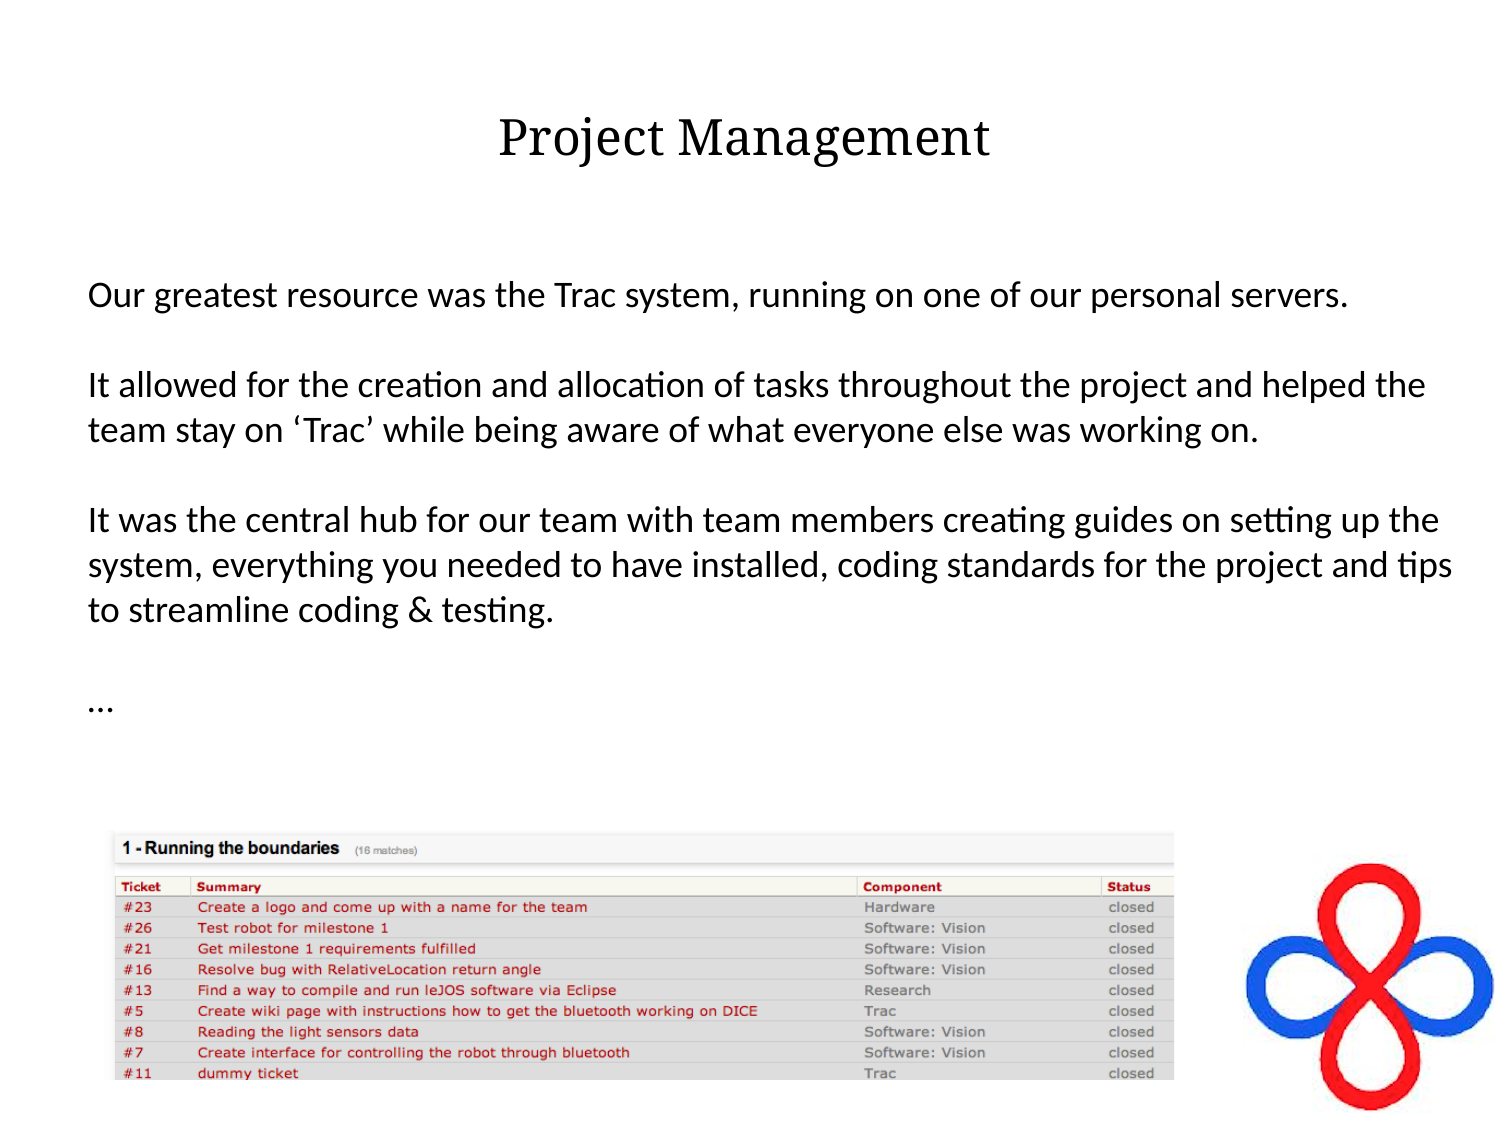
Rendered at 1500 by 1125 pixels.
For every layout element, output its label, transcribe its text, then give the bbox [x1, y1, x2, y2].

text_box Our greatest resource was the Trac system, running on one of our personal servers. It allowed for the creation and allocation of tasks throughout the project and helped the team stay on ‘Trac’ while being aware of what everyone else was working on. It was the central hub for our team with team members creating guides on setting up the system, everything you needed to have installed, coding standards for the project and tips to streamline coding & testing. … [73, 262, 1473, 728]
text_box Project Management [252, 98, 1237, 204]
picture [1236, 852, 1495, 1113]
picture [104, 830, 1175, 1081]
